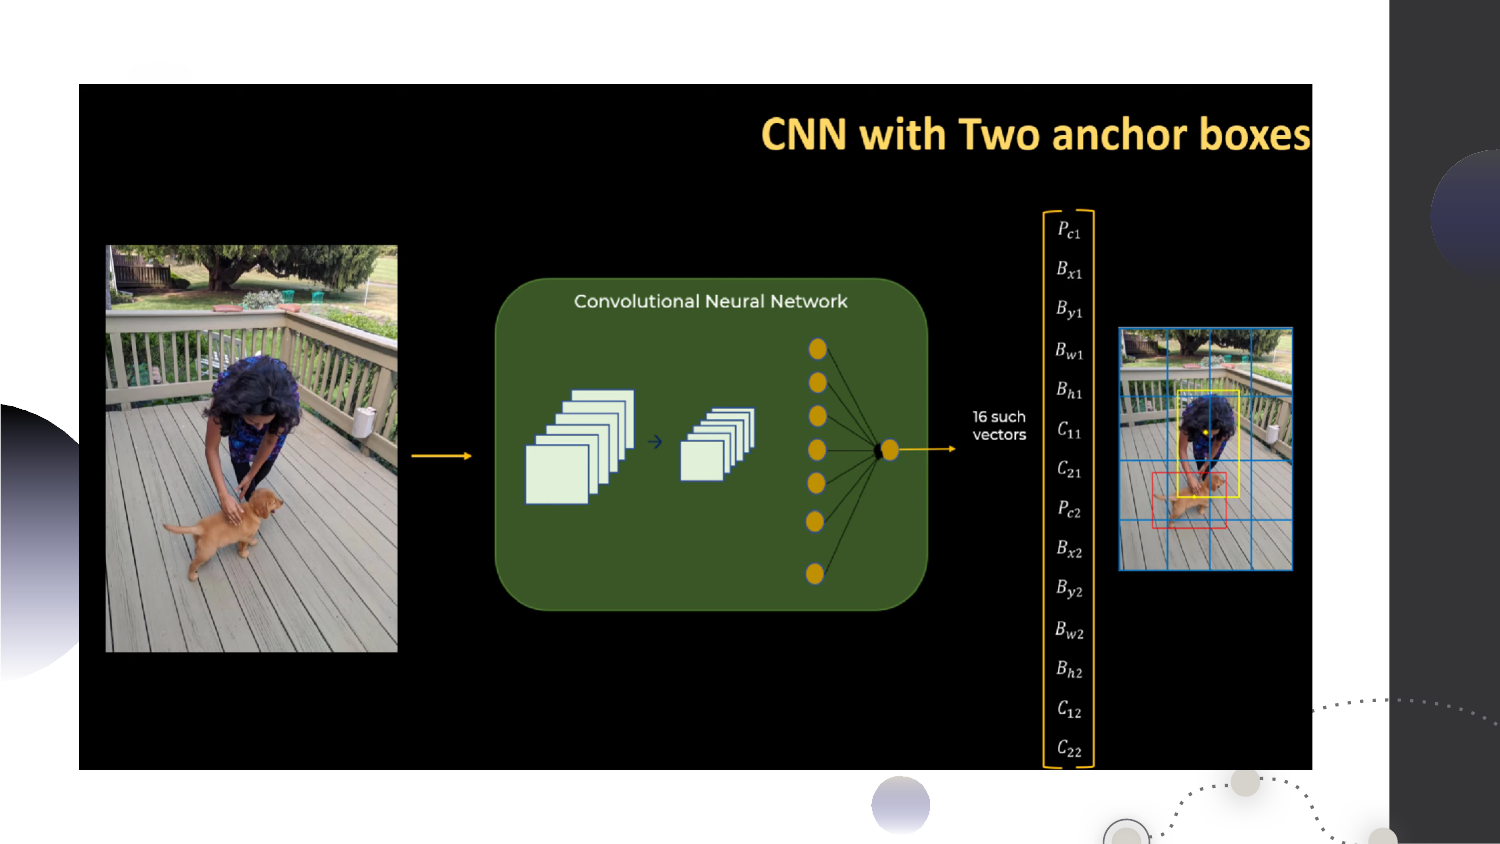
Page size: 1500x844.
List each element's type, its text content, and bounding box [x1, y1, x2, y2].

text_box YOLO ALGORITHM [1319, 88, 1481, 184]
picture [78, 84, 1313, 771]
